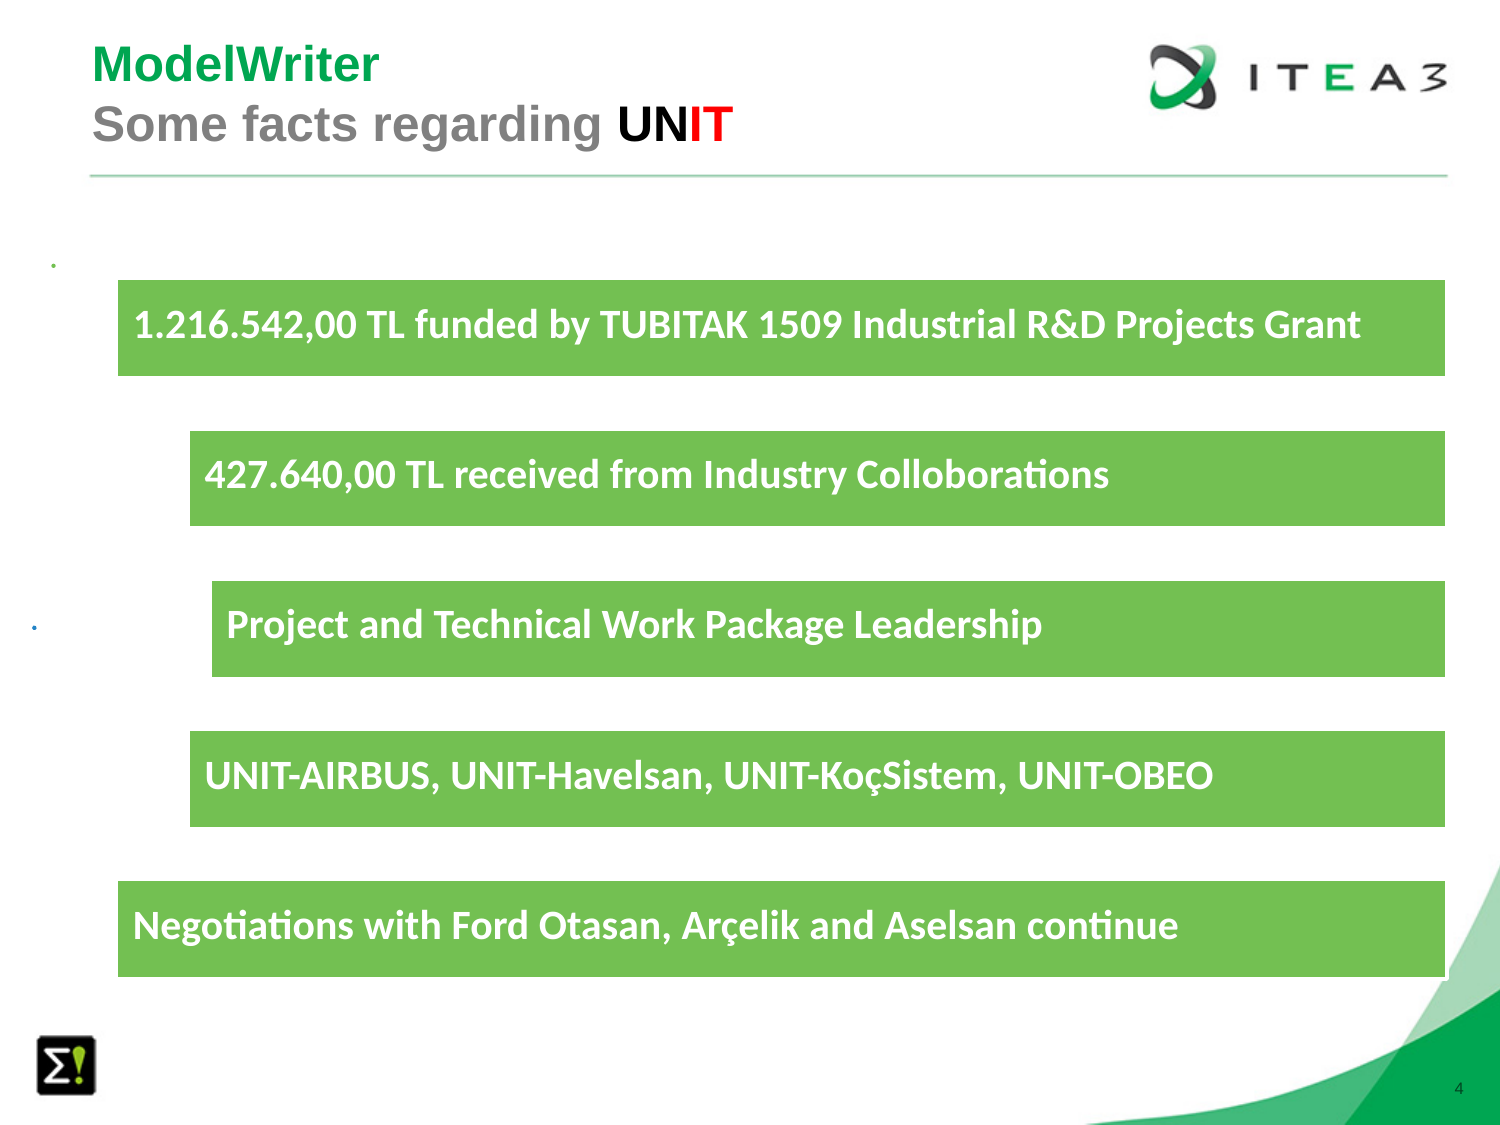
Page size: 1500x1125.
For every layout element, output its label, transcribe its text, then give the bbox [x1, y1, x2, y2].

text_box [29, 184, 1448, 986]
title ModelWriter Some facts regarding UNIT [76, 23, 1099, 160]
picture [0, 0, 1500, 1125]
